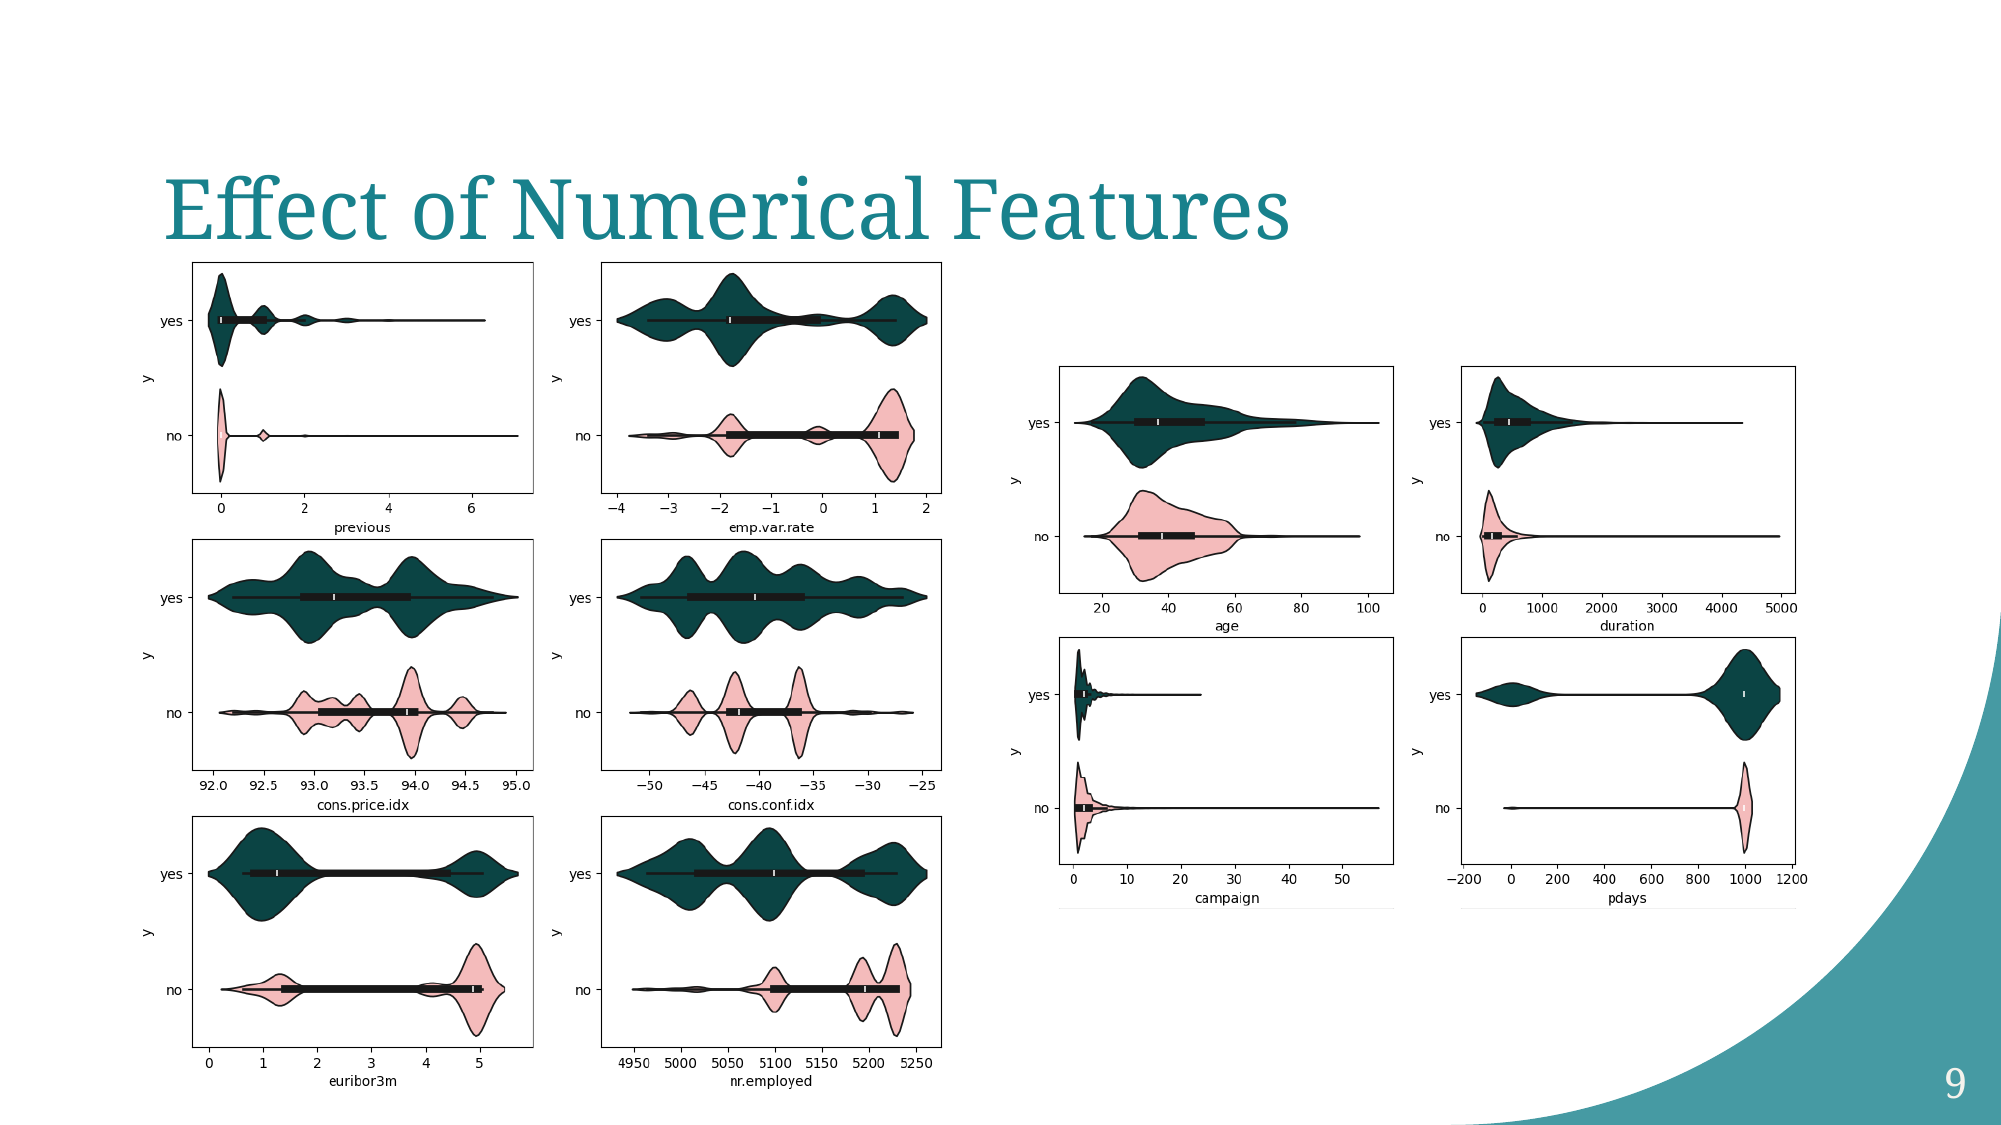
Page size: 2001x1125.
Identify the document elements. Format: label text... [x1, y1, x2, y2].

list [999, 357, 1816, 910]
title Effect of Numerical Features [148, 96, 1775, 315]
picture [131, 258, 967, 1098]
slide_number 9 [1868, 1055, 1983, 1116]
